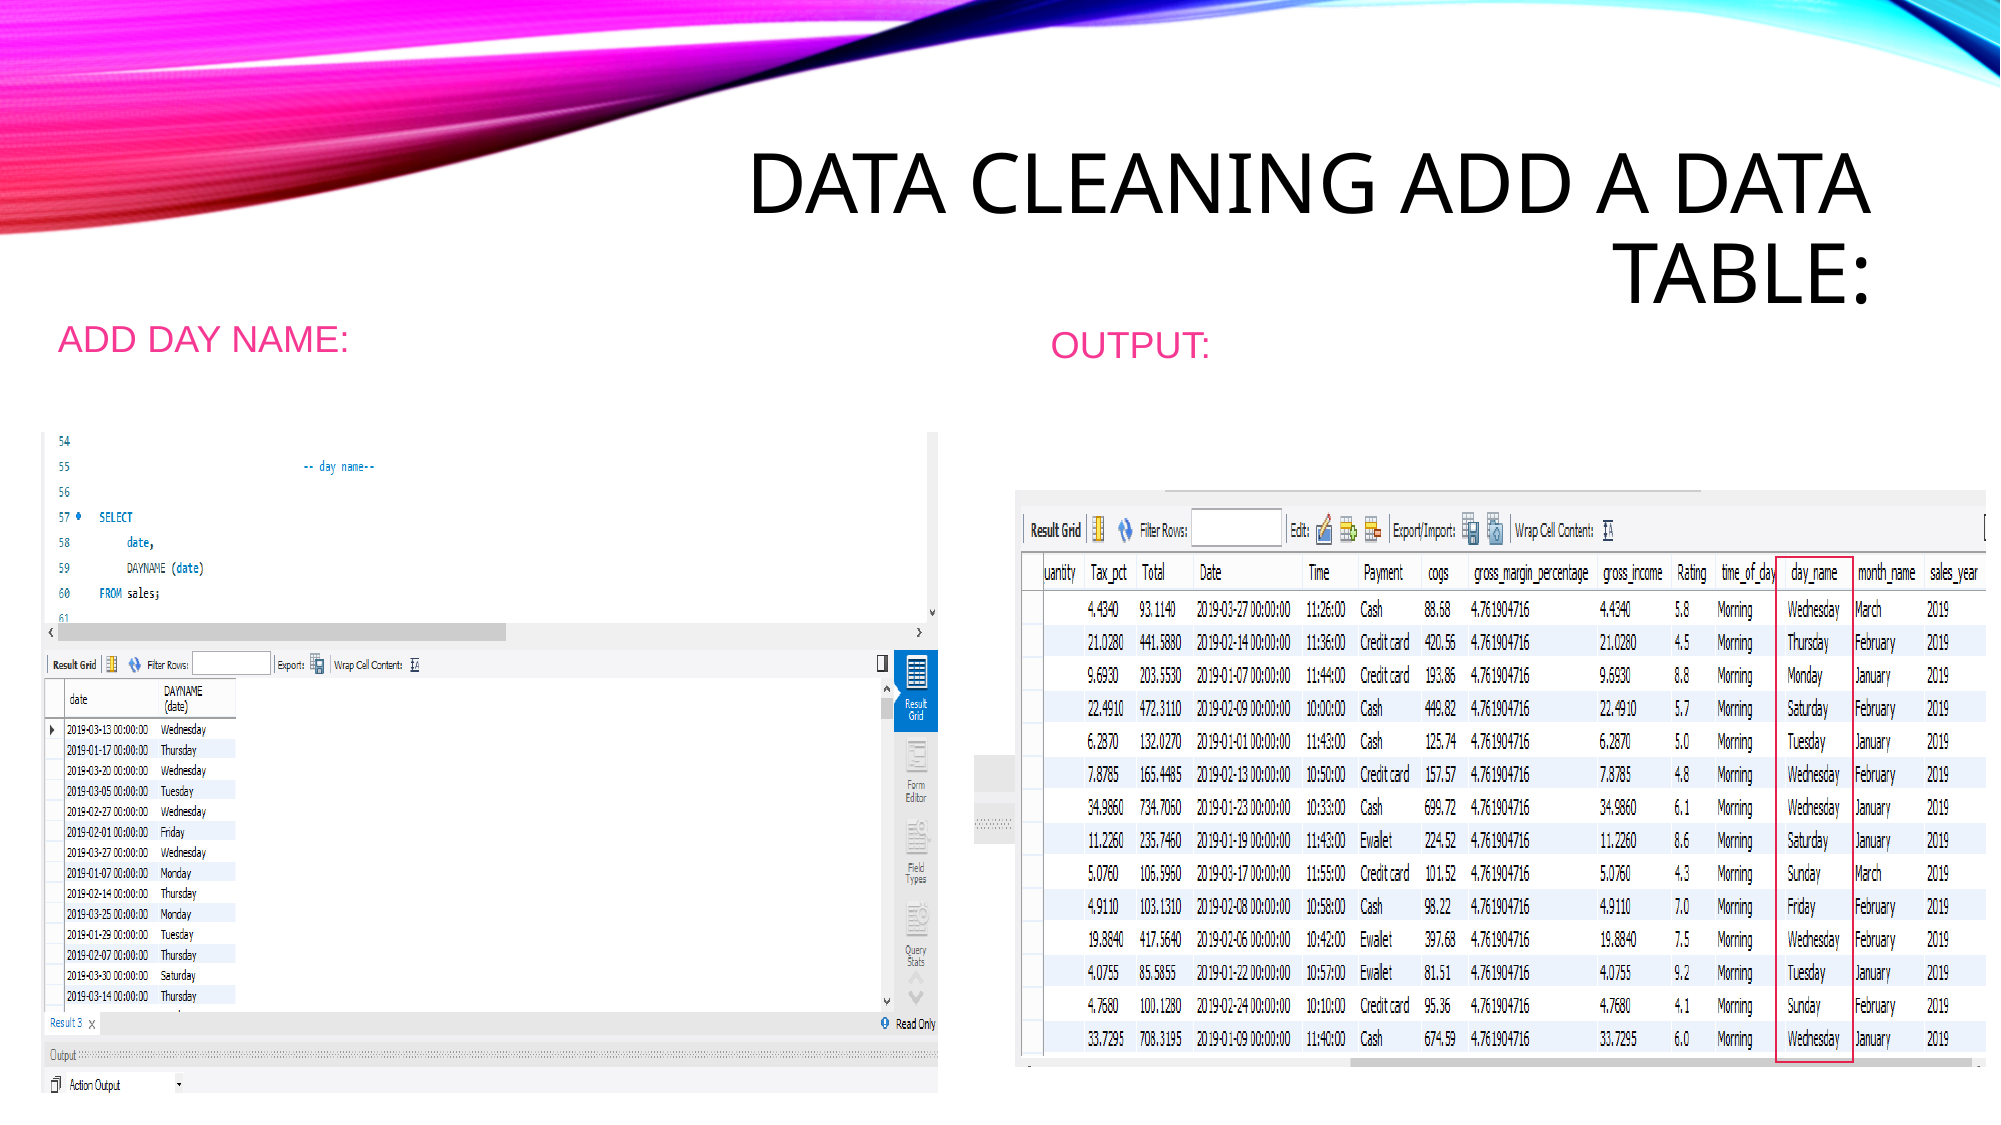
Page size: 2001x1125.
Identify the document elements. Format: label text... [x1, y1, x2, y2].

text_box ADD DAY NAME: [43, 307, 366, 367]
picture [1890, 0, 2000, 75]
title Data cleaning add a data table: [474, 125, 1888, 338]
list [41, 432, 939, 1093]
picture [1910, 0, 2000, 45]
picture [973, 489, 1987, 1068]
text_box OUTPUT: [1035, 313, 1227, 373]
picture [0, 0, 2000, 237]
